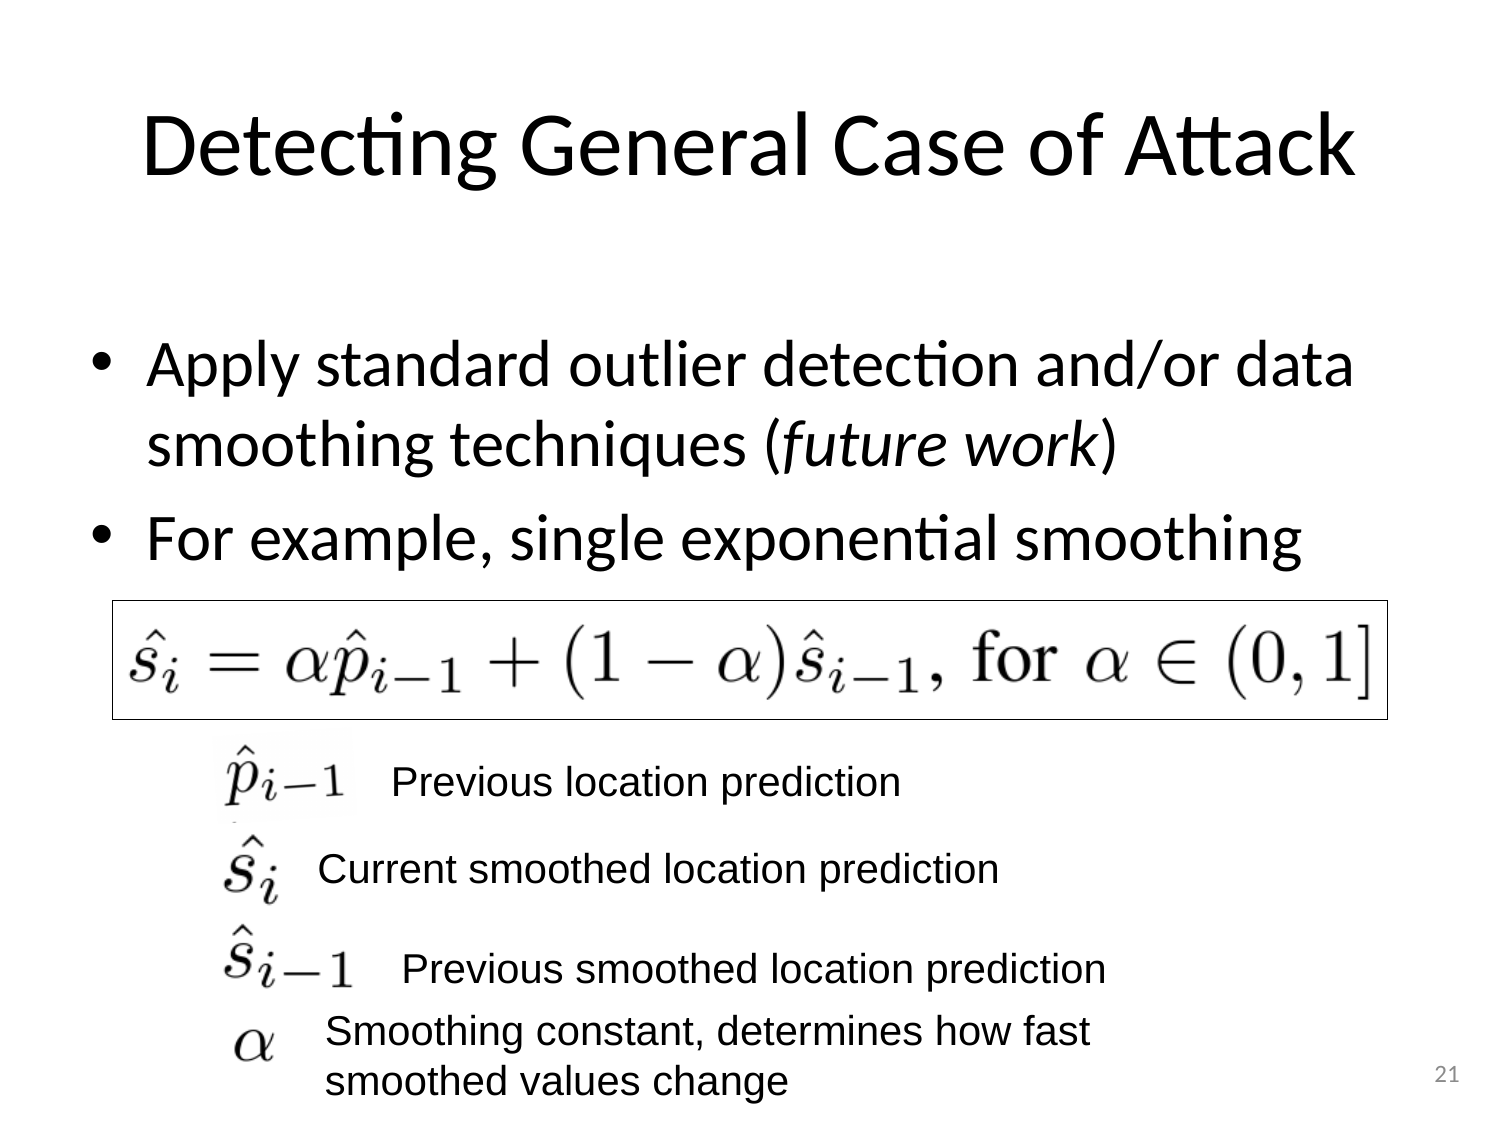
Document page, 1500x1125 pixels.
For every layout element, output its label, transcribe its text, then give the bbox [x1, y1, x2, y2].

title Detecting General Case of Attack [74, 44, 1426, 233]
text_box Current smoothed location prediction [302, 834, 1016, 900]
picture [213, 728, 356, 823]
text_box Smoothing constant, determines how fast smoothed values change [310, 996, 1117, 1112]
text_box Previous location prediction [364, 746, 917, 812]
picture [199, 826, 359, 1076]
text_box Previous smoothed location prediction [386, 934, 1123, 1000]
list Apply standard outlier detection and/or data smoothing techniques (future work) For example, single exponential smoothing [74, 312, 1426, 601]
slide_number 20 [1117, 1042, 1475, 1103]
picture [112, 599, 1388, 720]
